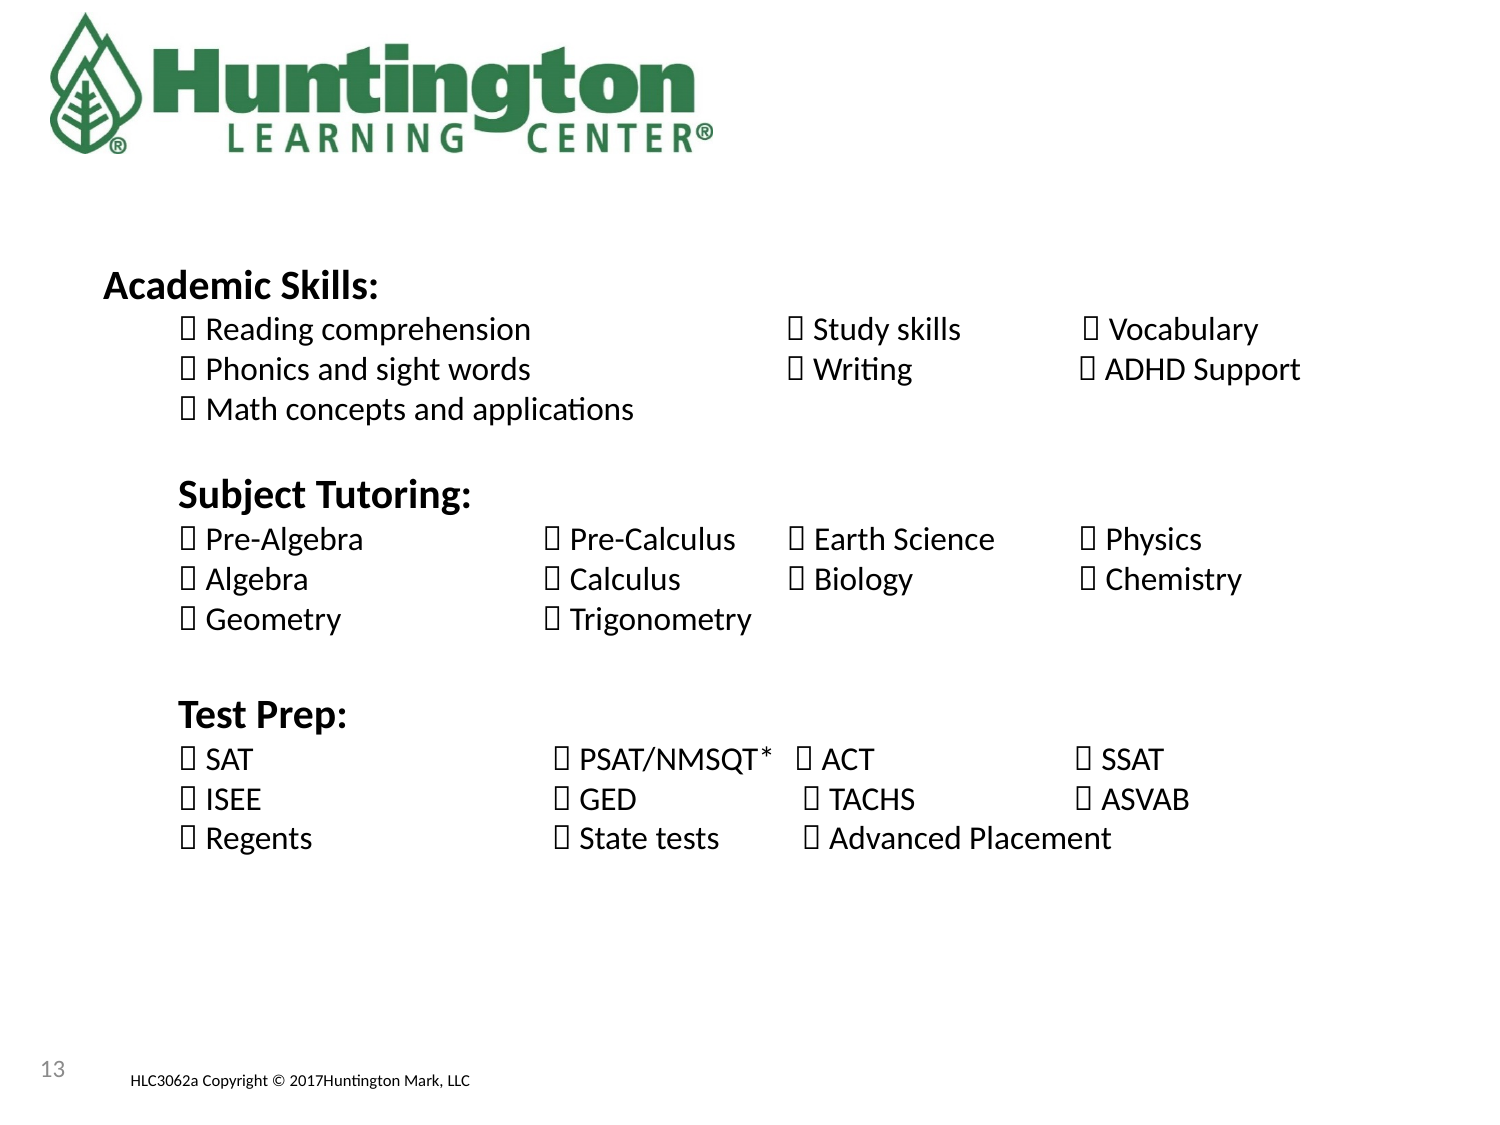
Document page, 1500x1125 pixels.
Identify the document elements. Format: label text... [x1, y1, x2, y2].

picture [49, 12, 713, 155]
text_box HLC3062a Copyright © 2017Huntington Mark, LLC [115, 1062, 486, 1098]
slide_number 13 [24, 1037, 375, 1098]
text_box Academic Skills:  Reading comprehension  Study skills  Vocabulary  Phonics and sight words  Writing  ADHD Support  Math concepts and applications Subject Tutoring:  Pre-Algebra  Pre-Calculus  Earth Science  Physics  Algebra  Calculus  Biology  Chemistry  Geometry  Trigonometry Test Prep:  SAT  PSAT/NMSQT*  ACT  SSAT  ISEE  GED  TACHS  ASVAB  Regents  State tests  Advanced Placement [88, 200, 1436, 954]
